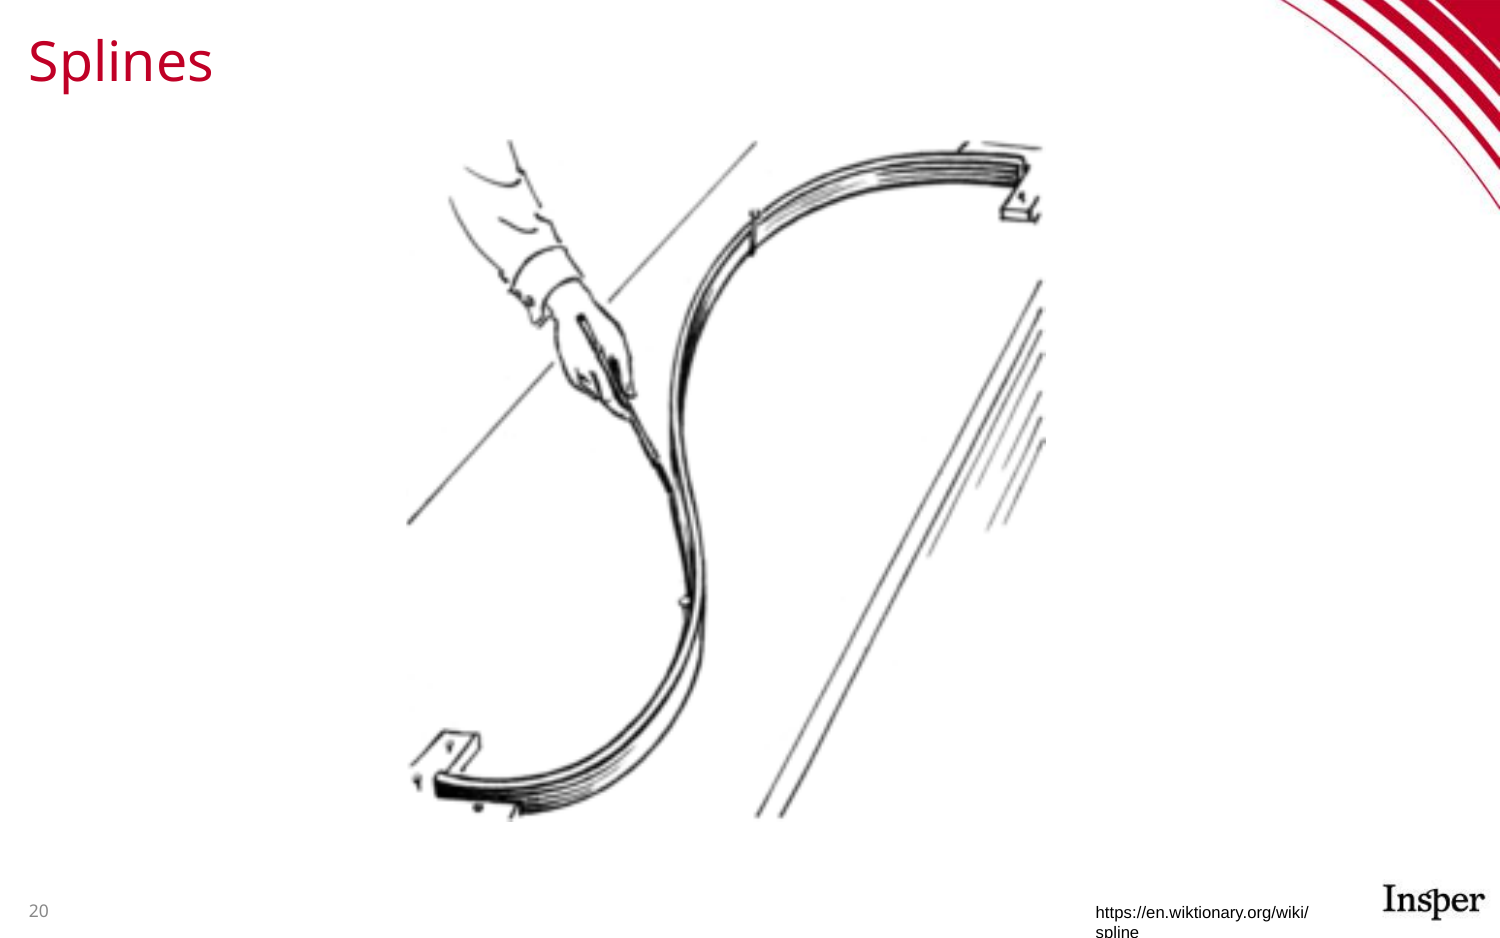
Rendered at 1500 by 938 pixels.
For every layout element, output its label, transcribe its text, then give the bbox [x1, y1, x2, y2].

slide_number 20 [0, 887, 78, 938]
picture [249, 0, 1500, 938]
title Splines [13, 18, 1397, 104]
text_box https://en.wiktionary.org/wiki/spline [1080, 894, 1367, 931]
